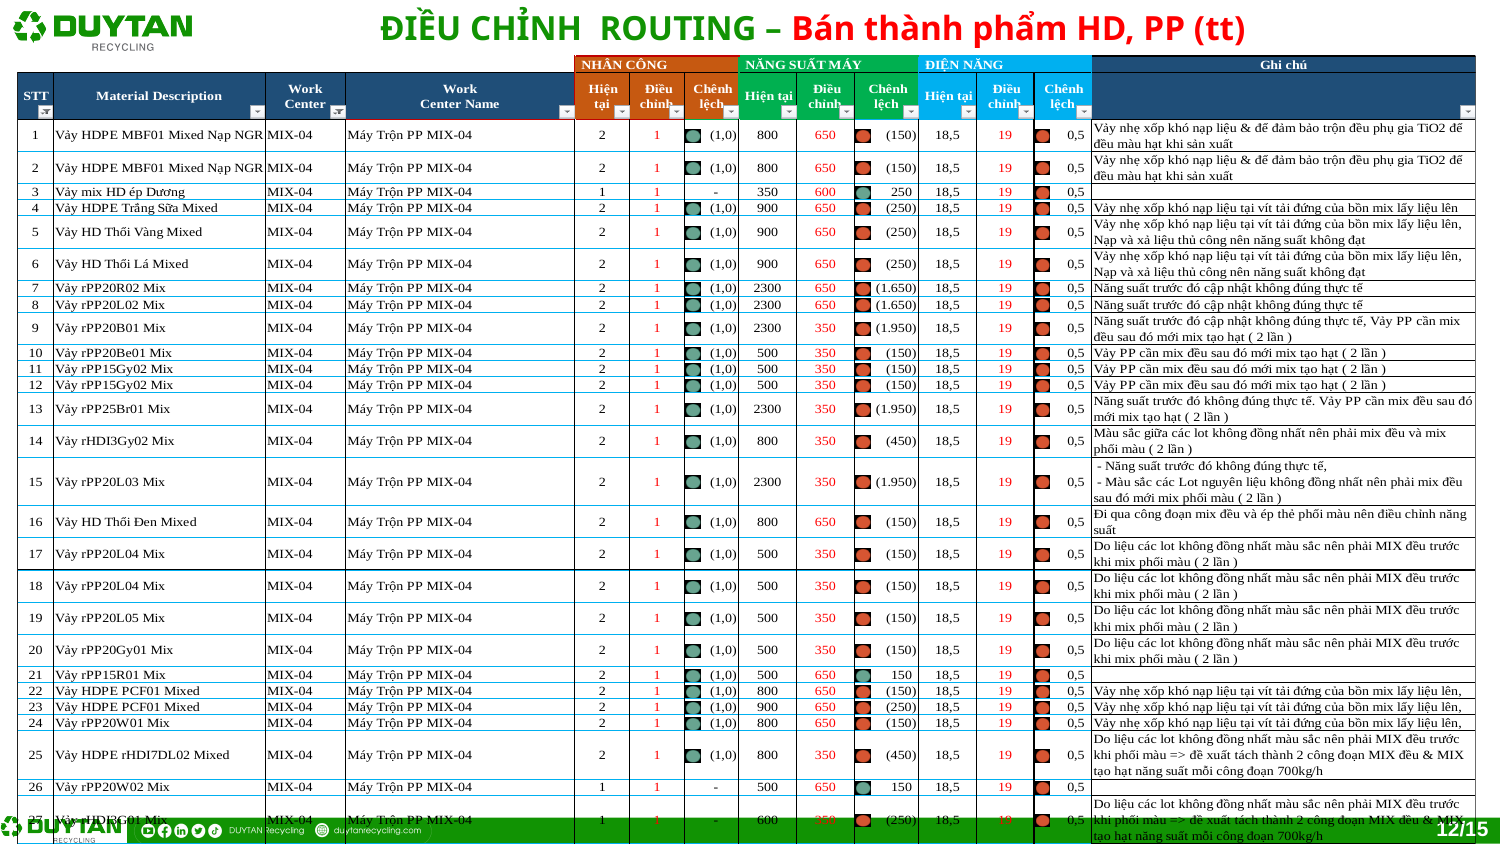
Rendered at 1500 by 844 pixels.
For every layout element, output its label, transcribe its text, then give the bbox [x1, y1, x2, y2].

picture [1019, 104, 1034, 118]
picture [962, 106, 976, 118]
picture [13, 11, 192, 51]
picture [0, 55, 1477, 844]
text_box ĐIỀU CHỈNH ROUTING – Bán thành phẩm HD, PP (tt) [321, 0, 1305, 53]
